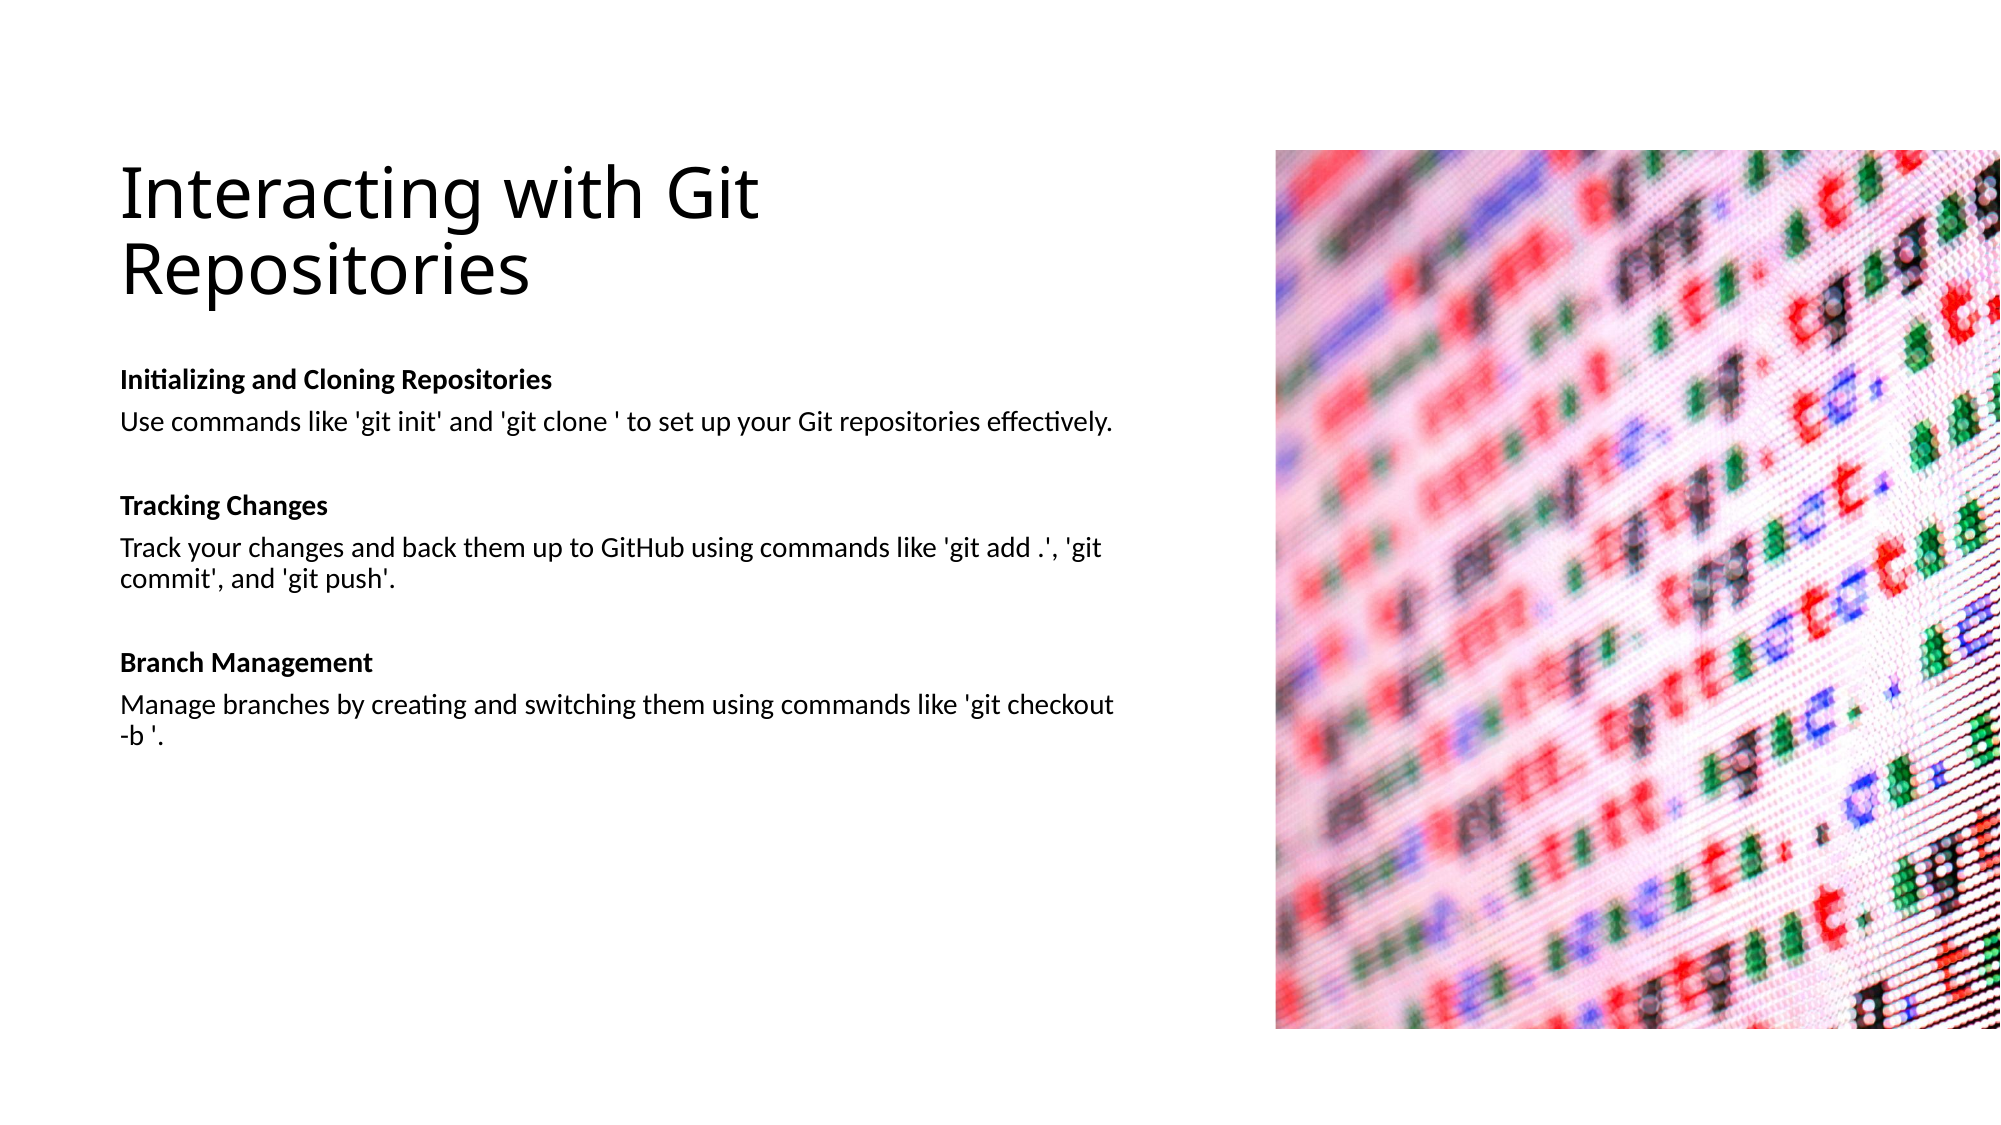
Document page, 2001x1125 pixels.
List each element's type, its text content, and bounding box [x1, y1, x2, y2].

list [1275, 149, 2000, 1029]
title Interacting with Git Repositories [105, 149, 1137, 330]
list Initializing and Cloning Repositories Use commands like 'git init' and 'git clone ' to set up your Git repositories effectively. Tracking Changes Track your changes and back them up to GitHub using commands like 'git add .', 'git commit', and 'git push'. Branch Management Manage branches by creating and switching them using commands like 'git checkout -b '. [105, 356, 1137, 1034]
